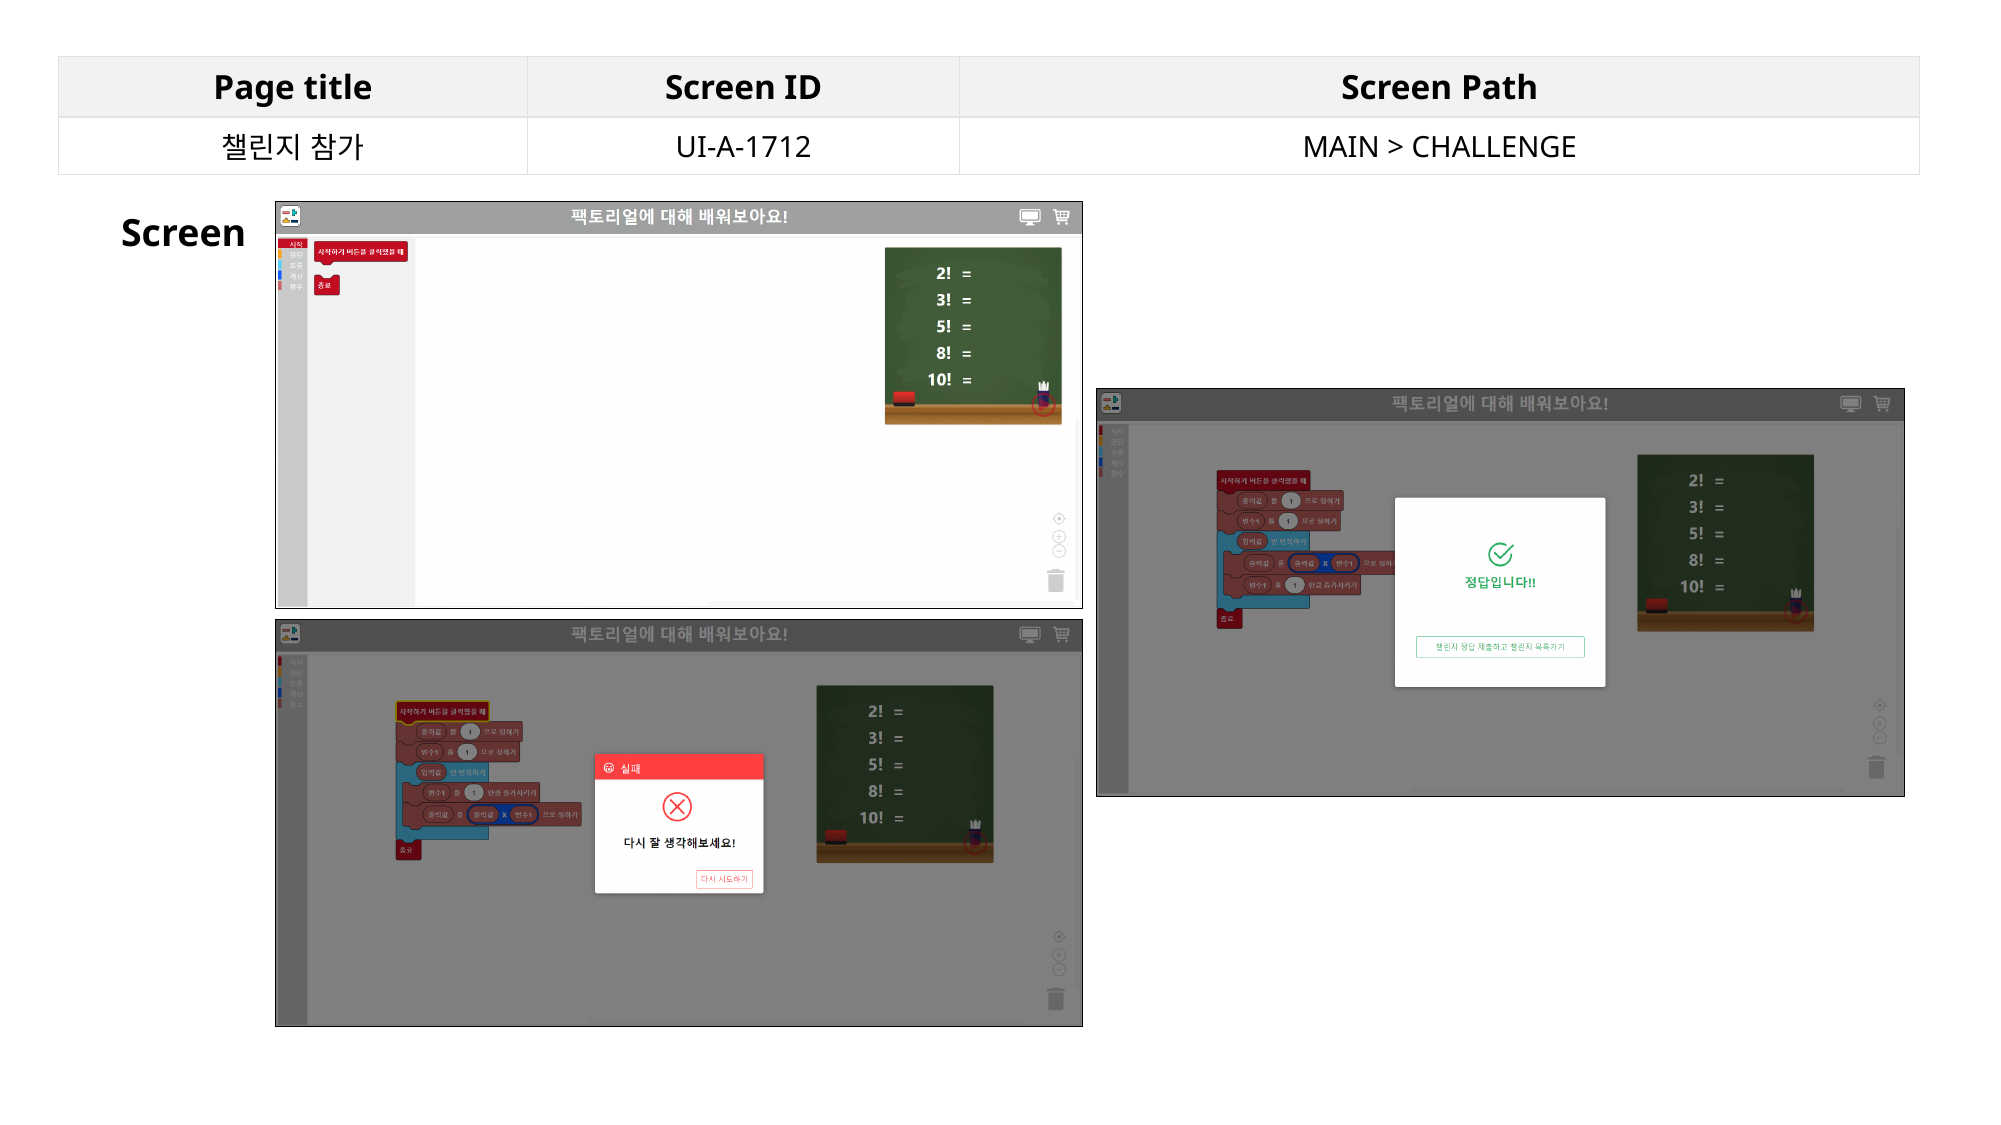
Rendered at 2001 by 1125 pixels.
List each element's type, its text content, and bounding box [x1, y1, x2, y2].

picture [275, 619, 1083, 1027]
table_header Screen Path [960, 57, 1919, 116]
table_header Page title [59, 57, 527, 116]
picture [1096, 388, 1904, 796]
text_box Screen [106, 201, 275, 261]
table_header Screen ID [528, 57, 959, 116]
table_cell 챌린지 참가 [59, 118, 527, 174]
table_cell MAIN > CHALLENGE [960, 118, 1919, 174]
picture [275, 201, 1083, 609]
table_cell UI-A-1712 [528, 118, 959, 174]
